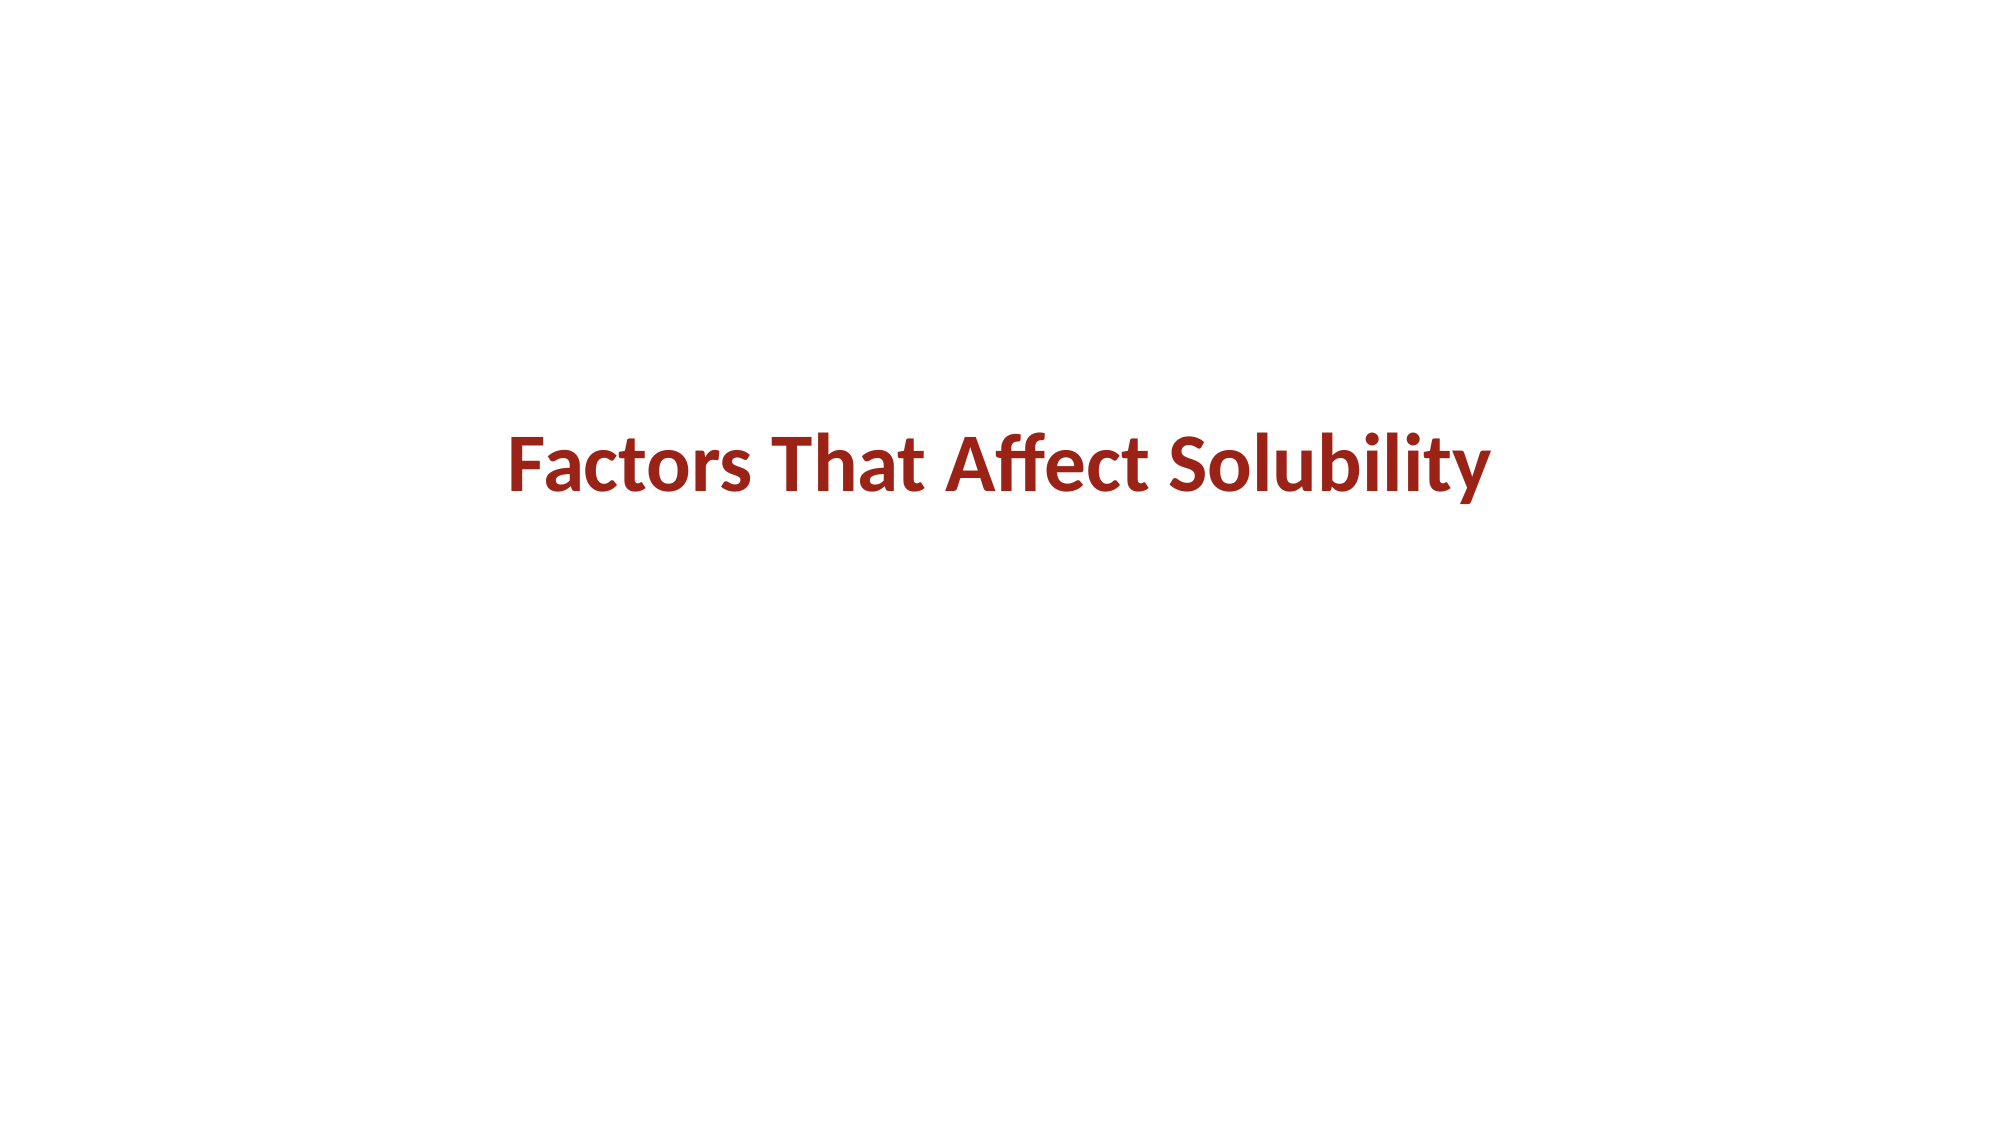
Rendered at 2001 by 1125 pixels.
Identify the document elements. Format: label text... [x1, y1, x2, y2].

subtitle Factors That Affect Solubility [474, 412, 1525, 700]
